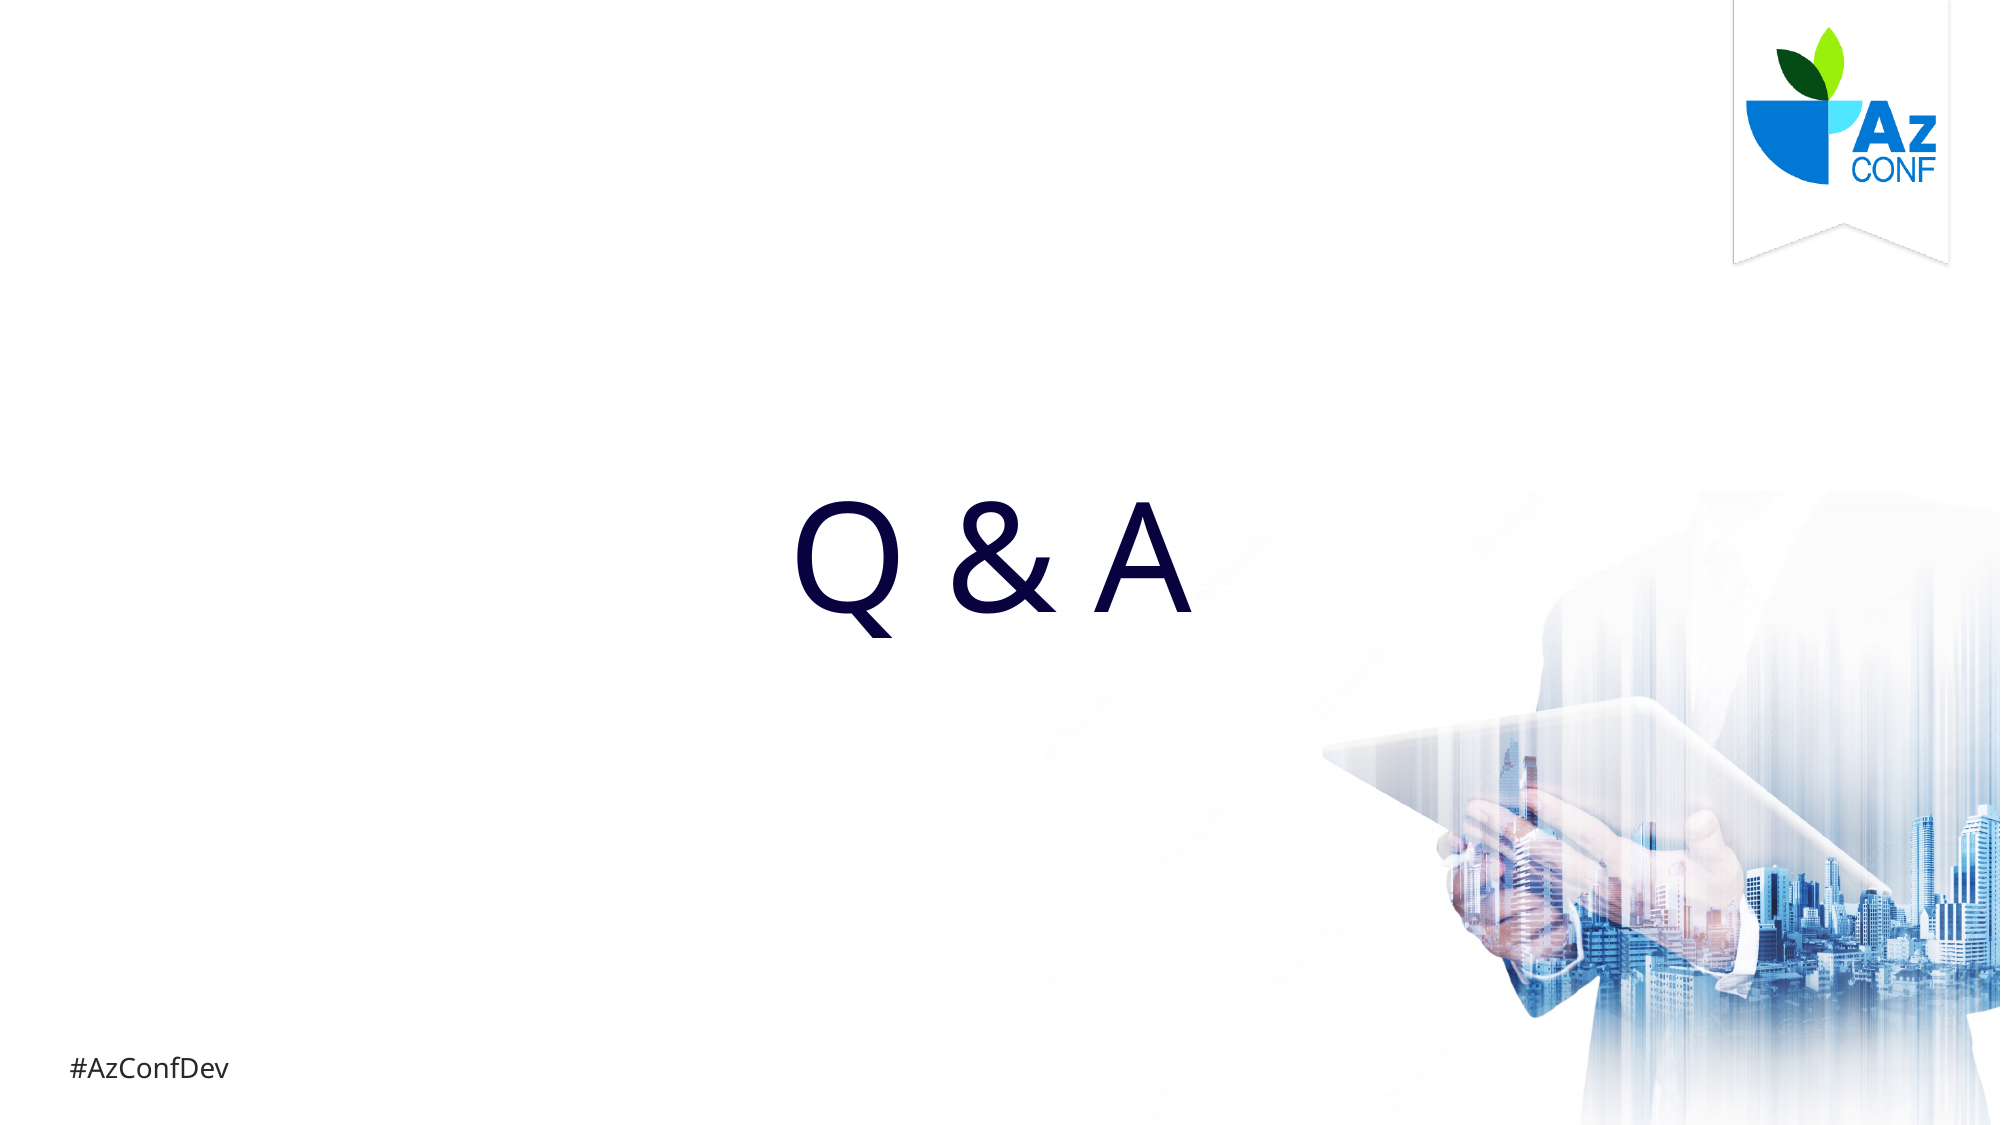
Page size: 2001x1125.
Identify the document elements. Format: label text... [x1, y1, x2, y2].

picture [1727, 0, 1955, 272]
picture [1043, 491, 2000, 1125]
title Q & A [788, 479, 1212, 646]
